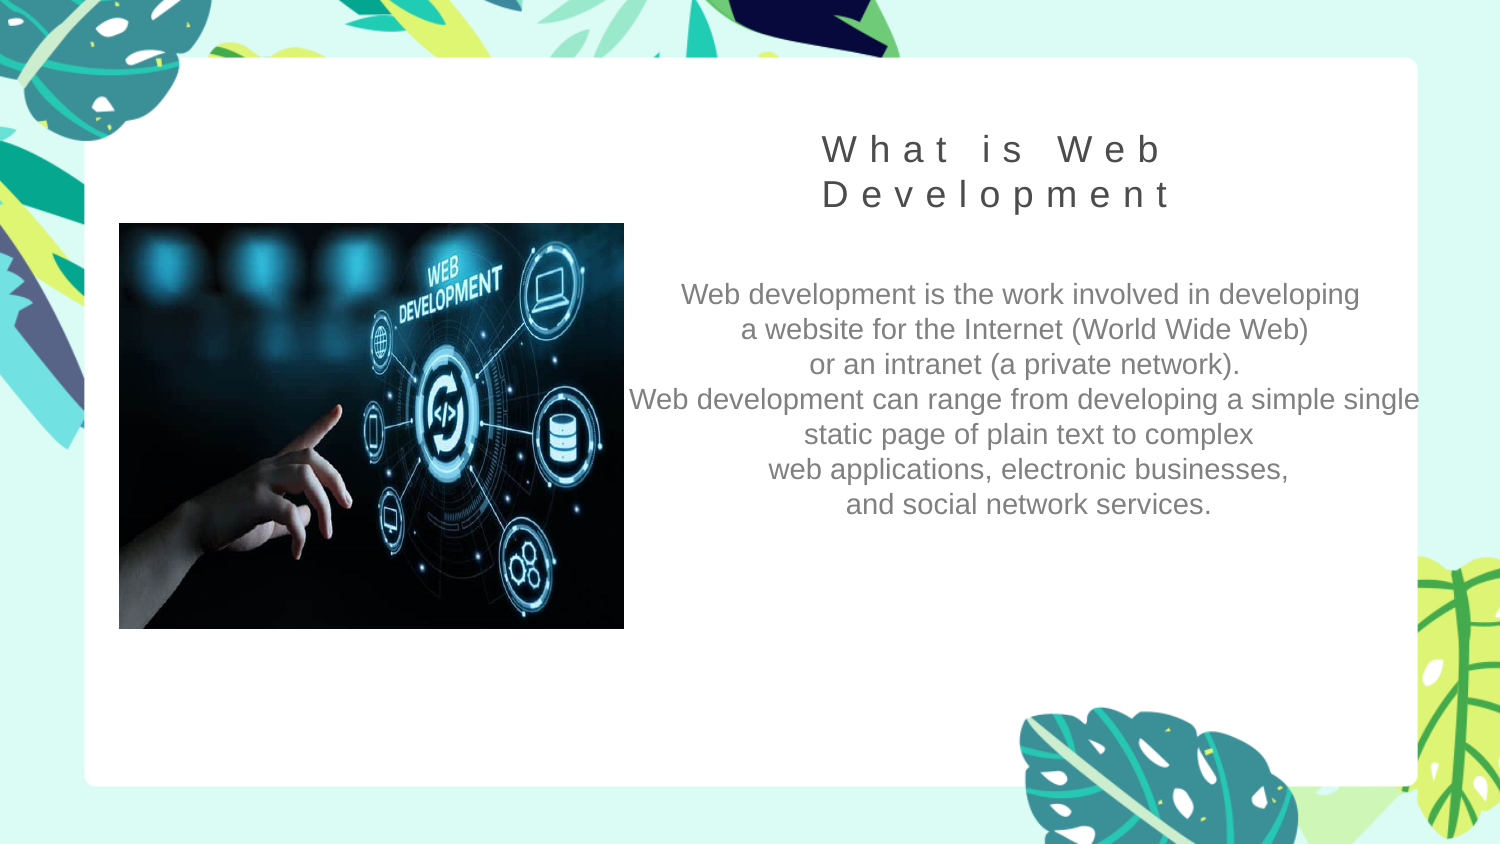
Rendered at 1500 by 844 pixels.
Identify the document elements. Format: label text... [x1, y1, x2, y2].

text_box Web development is the work involved in developing a website for the Internet (World Wide Web) or an intranet (a private network). Web development can range from developing a simple single static page of plain text to complex web applications, electronic businesses, and social network services. [727, 195, 1324, 600]
picture [0, 0, 1500, 844]
title What is Web Development [821, 161, 1291, 195]
